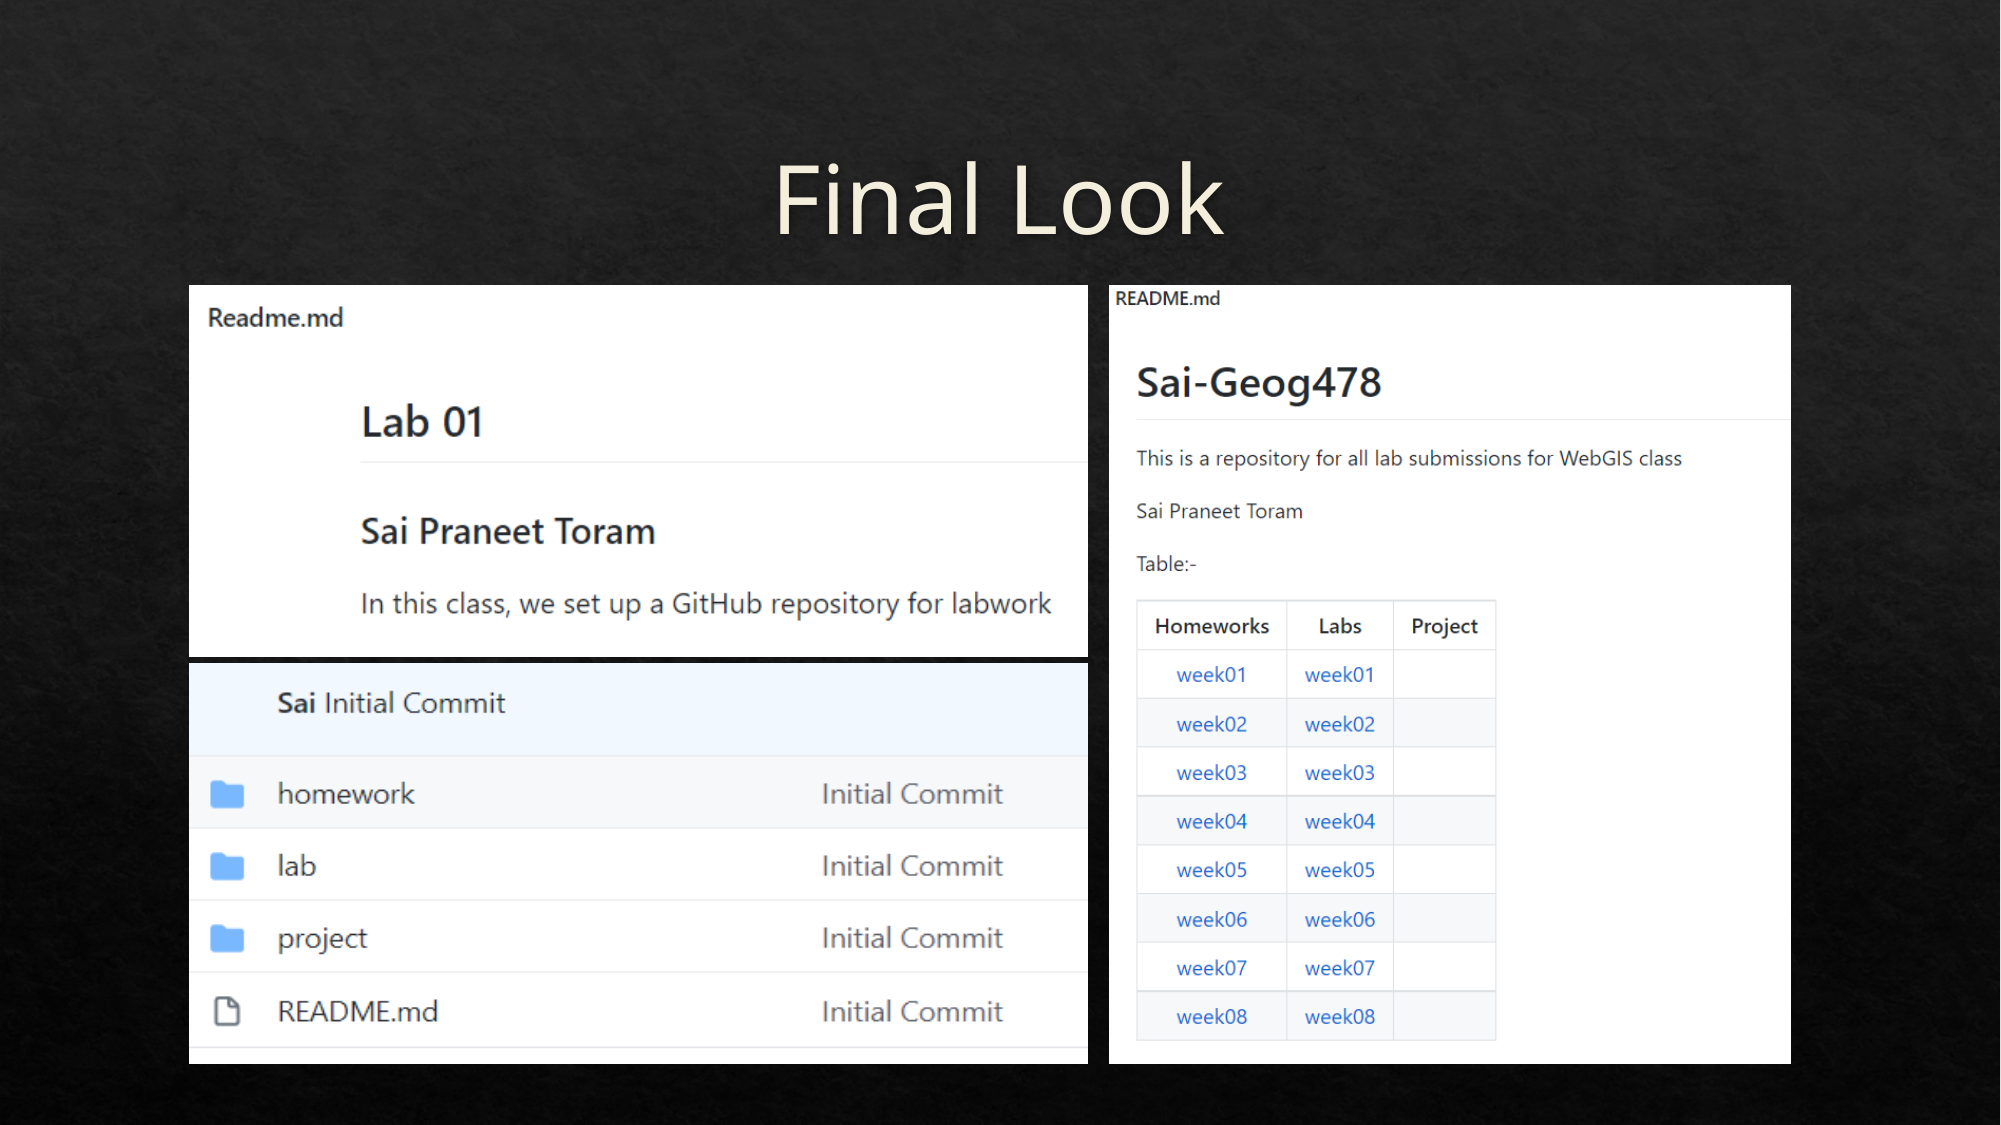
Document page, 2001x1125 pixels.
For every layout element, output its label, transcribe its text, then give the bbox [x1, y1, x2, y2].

picture [189, 662, 1089, 1064]
title Final Look [149, 99, 1849, 307]
picture [1108, 285, 1791, 1064]
picture [189, 285, 1089, 657]
